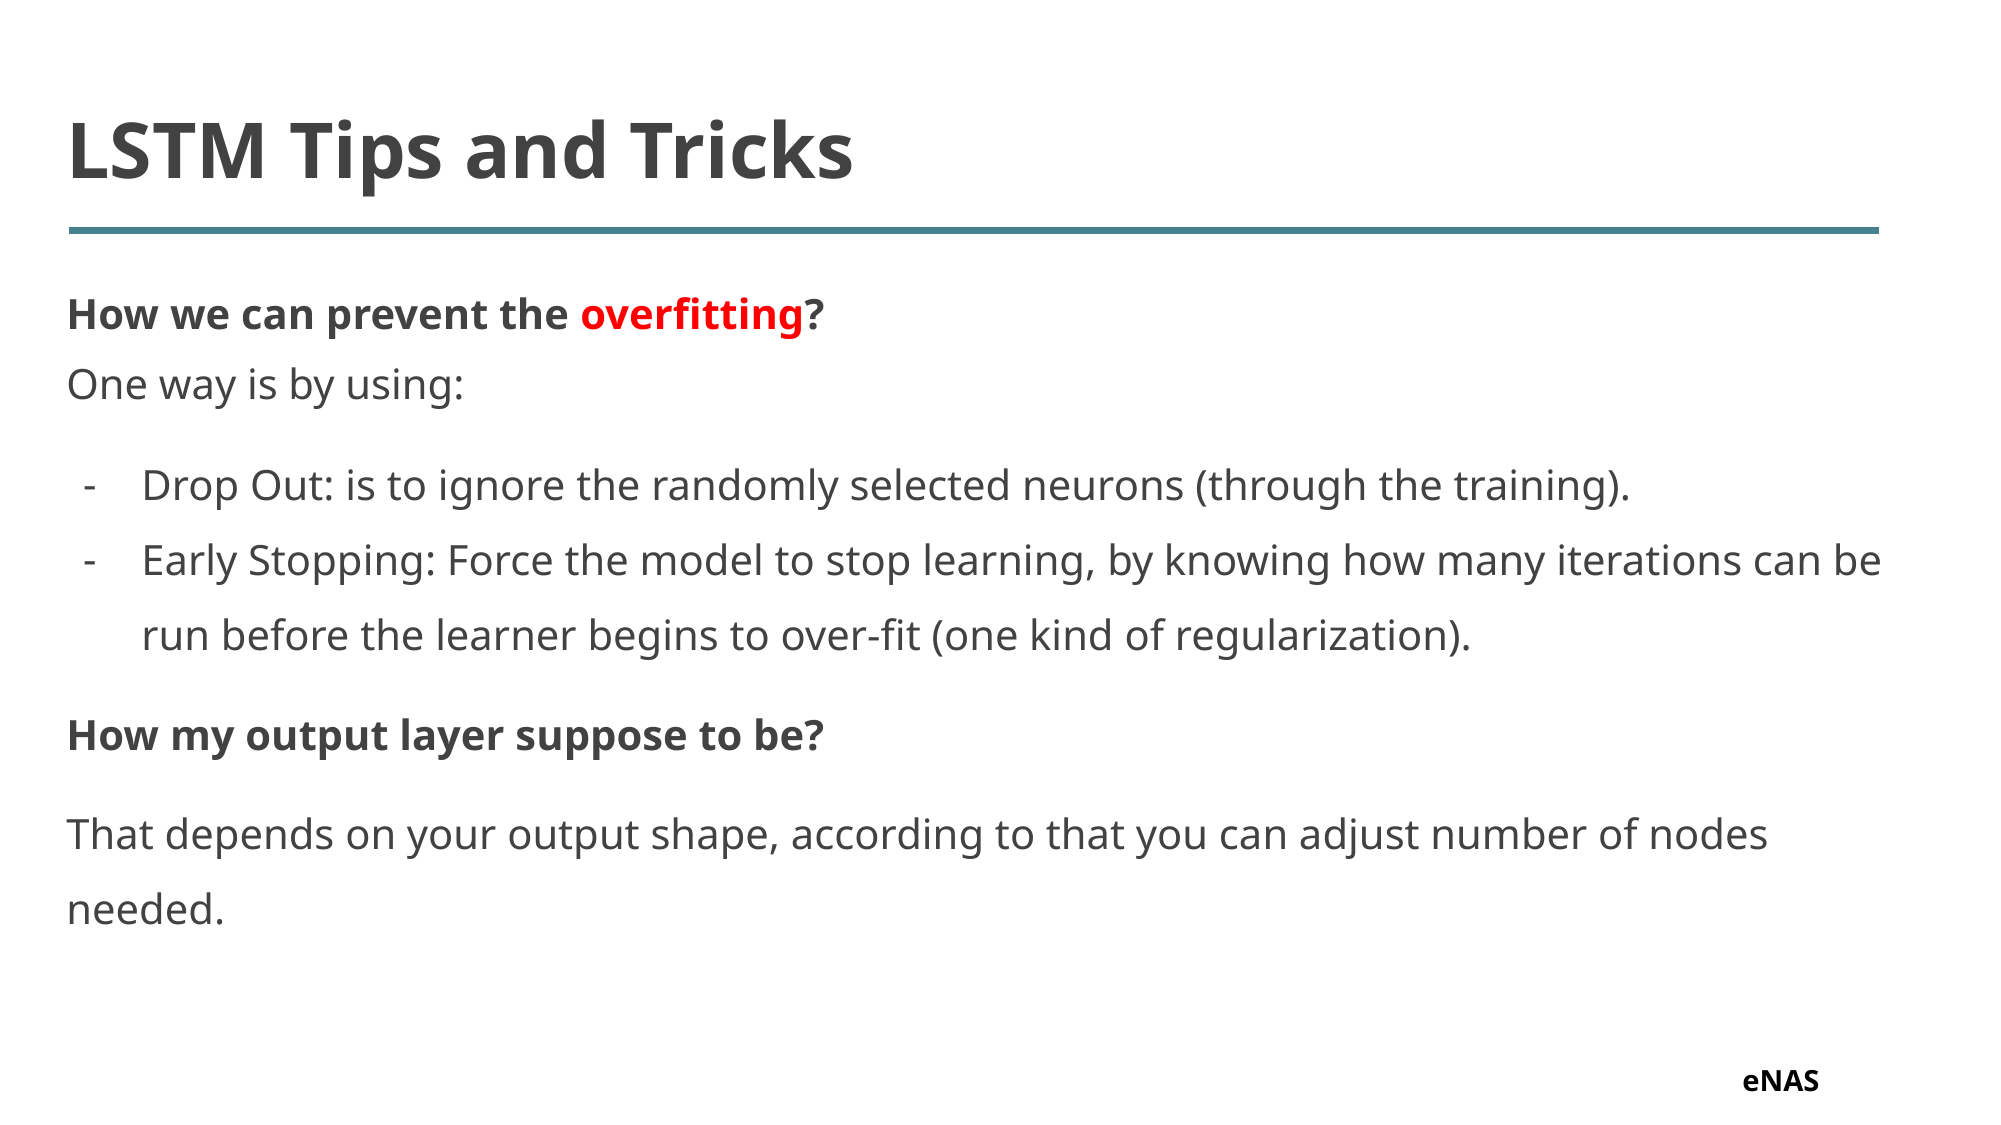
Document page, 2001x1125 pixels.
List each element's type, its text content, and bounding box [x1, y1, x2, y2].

title LSTM Tips and Tricks [51, 49, 1920, 258]
list How we can prevent the overfitting? One way is by using: Drop Out: is to ignore the randomly selected neurons (through the training). Early Stopping: Force the model to stop learning, by knowing how many iterations can be run before the learner begins to over-fit (one kind of regularization). How my output layer suppose to be? That depends on your output shape, according to that you can adjust number of nodes needed. [51, 285, 1920, 1013]
text_box eNAS [1727, 1047, 1964, 1095]
